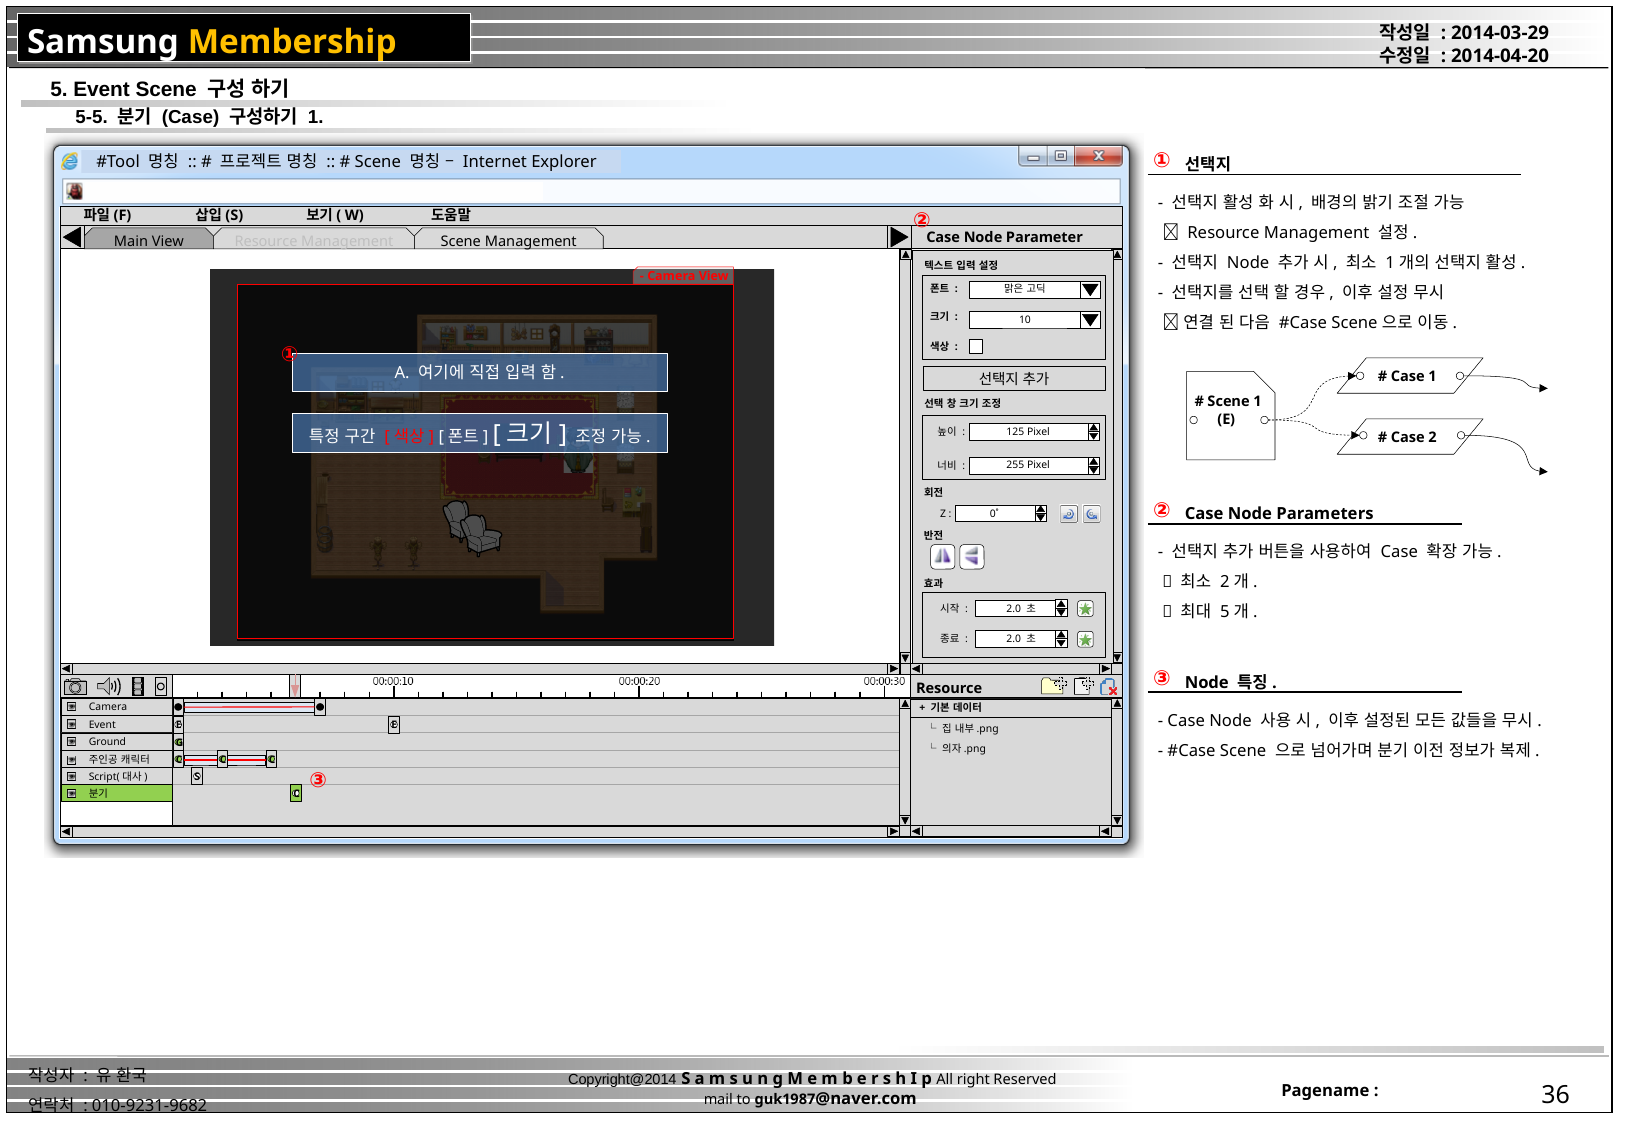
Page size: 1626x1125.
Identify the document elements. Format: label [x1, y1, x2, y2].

text_box [1173, 355, 1548, 473]
text_box [899, 698, 911, 710]
text_box [1041, 652, 1123, 695]
text_box [172, 691, 900, 802]
text_box [887, 652, 923, 675]
text_box [1055, 599, 1068, 617]
text_box [1099, 814, 1123, 837]
text_box [1144, 657, 1611, 767]
text_box [1111, 697, 1123, 709]
text_box [60, 825, 73, 838]
text_box [1111, 249, 1123, 261]
text_box [1087, 457, 1100, 475]
text_box [289, 674, 301, 698]
text_box [60, 662, 73, 675]
text_box [155, 677, 167, 696]
text_box [1087, 423, 1100, 441]
text_box [1144, 489, 1611, 629]
picture [44, 132, 1144, 858]
text_box [1059, 503, 1101, 523]
text_box [887, 814, 923, 837]
text_box [1144, 139, 1611, 339]
text_box [21, 67, 775, 132]
text_box [1055, 630, 1068, 648]
text_box [895, 1046, 1604, 1053]
text_box [900, 249, 1106, 361]
text_box [237, 260, 744, 639]
text_box [1034, 504, 1047, 522]
